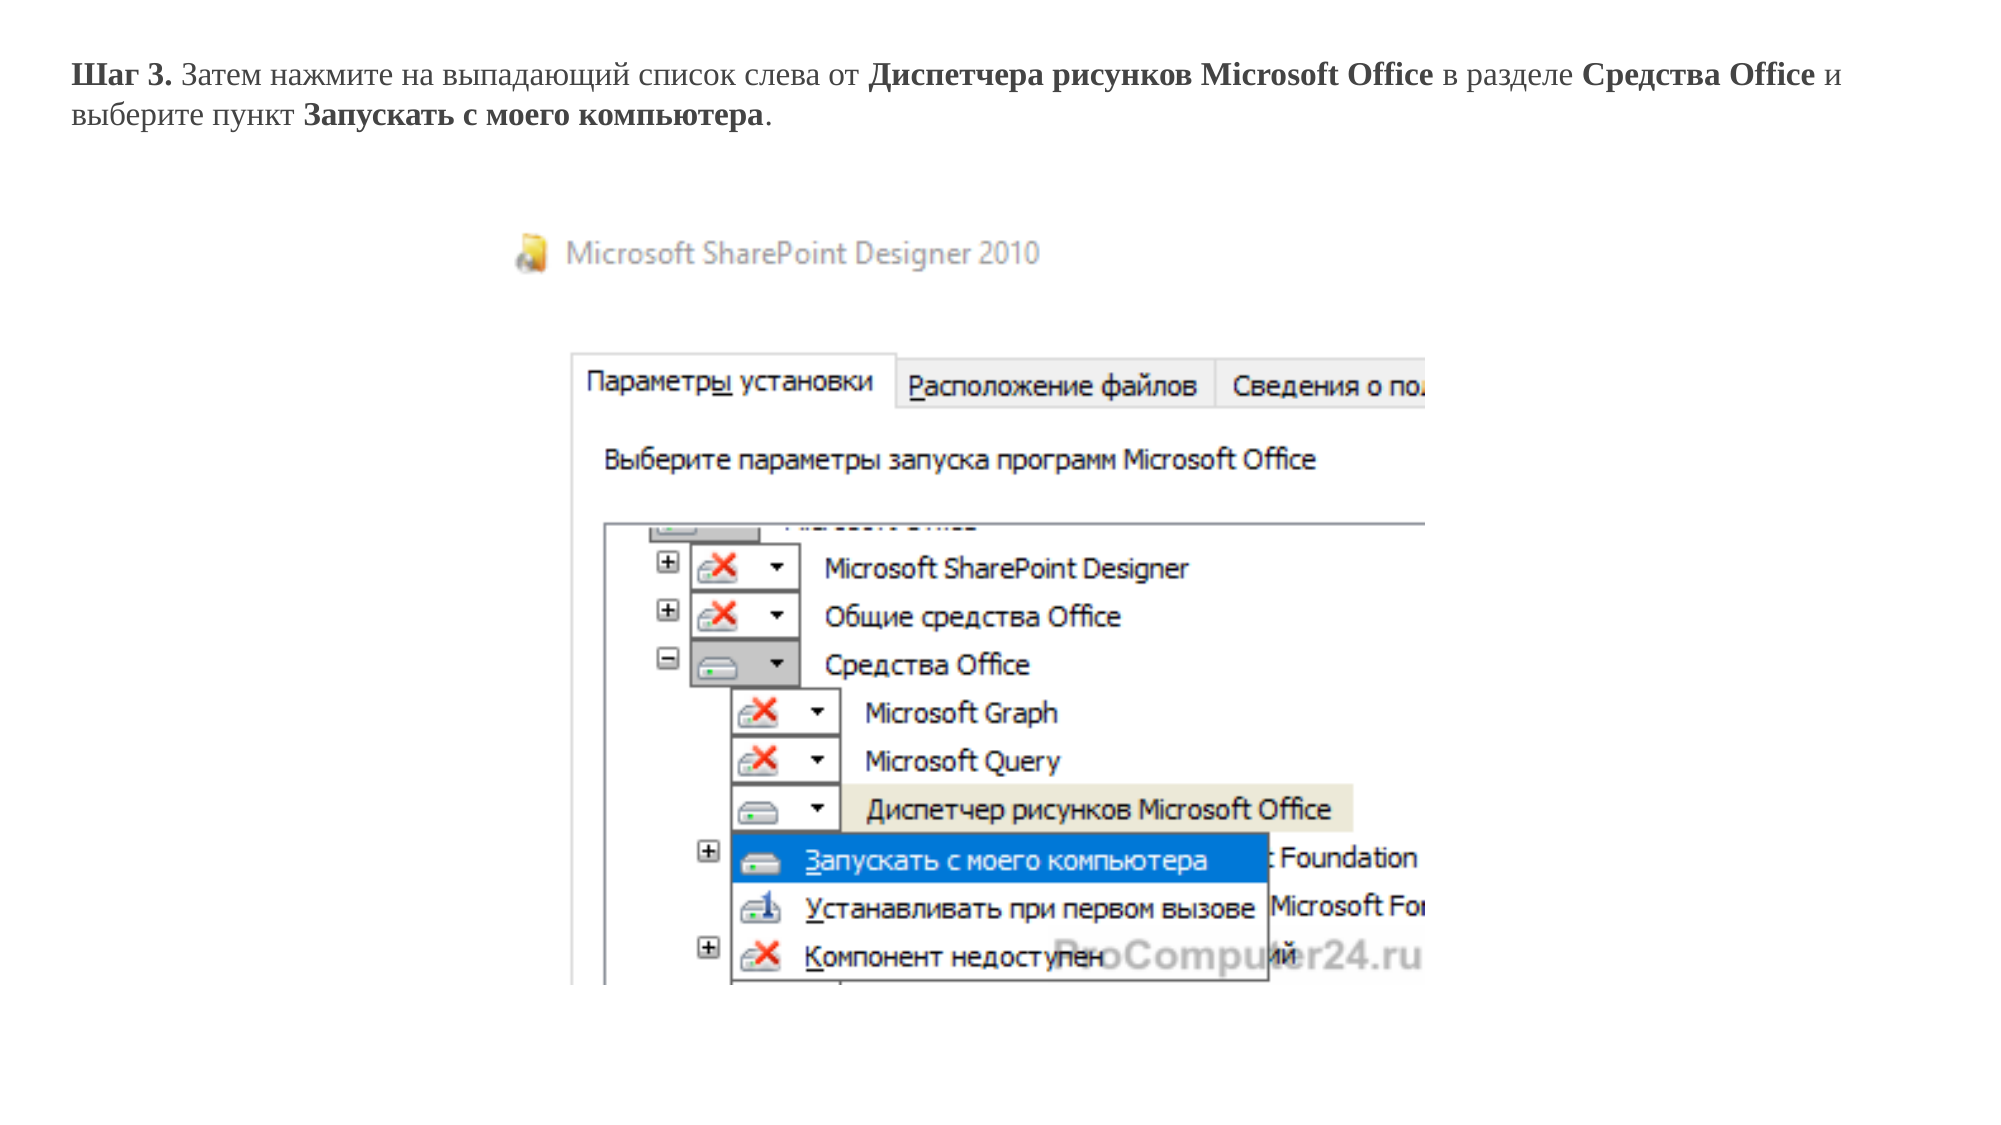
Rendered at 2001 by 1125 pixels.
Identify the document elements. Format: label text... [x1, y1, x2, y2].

text_box Шаг 3. Затем нажмите на выпадающий список слева от Диспетчера рисунков Microsoft Office в разделе Средства Office и выберите пункт Запускать с моего компьютера. [56, 44, 1869, 185]
picture [508, 224, 1425, 985]
